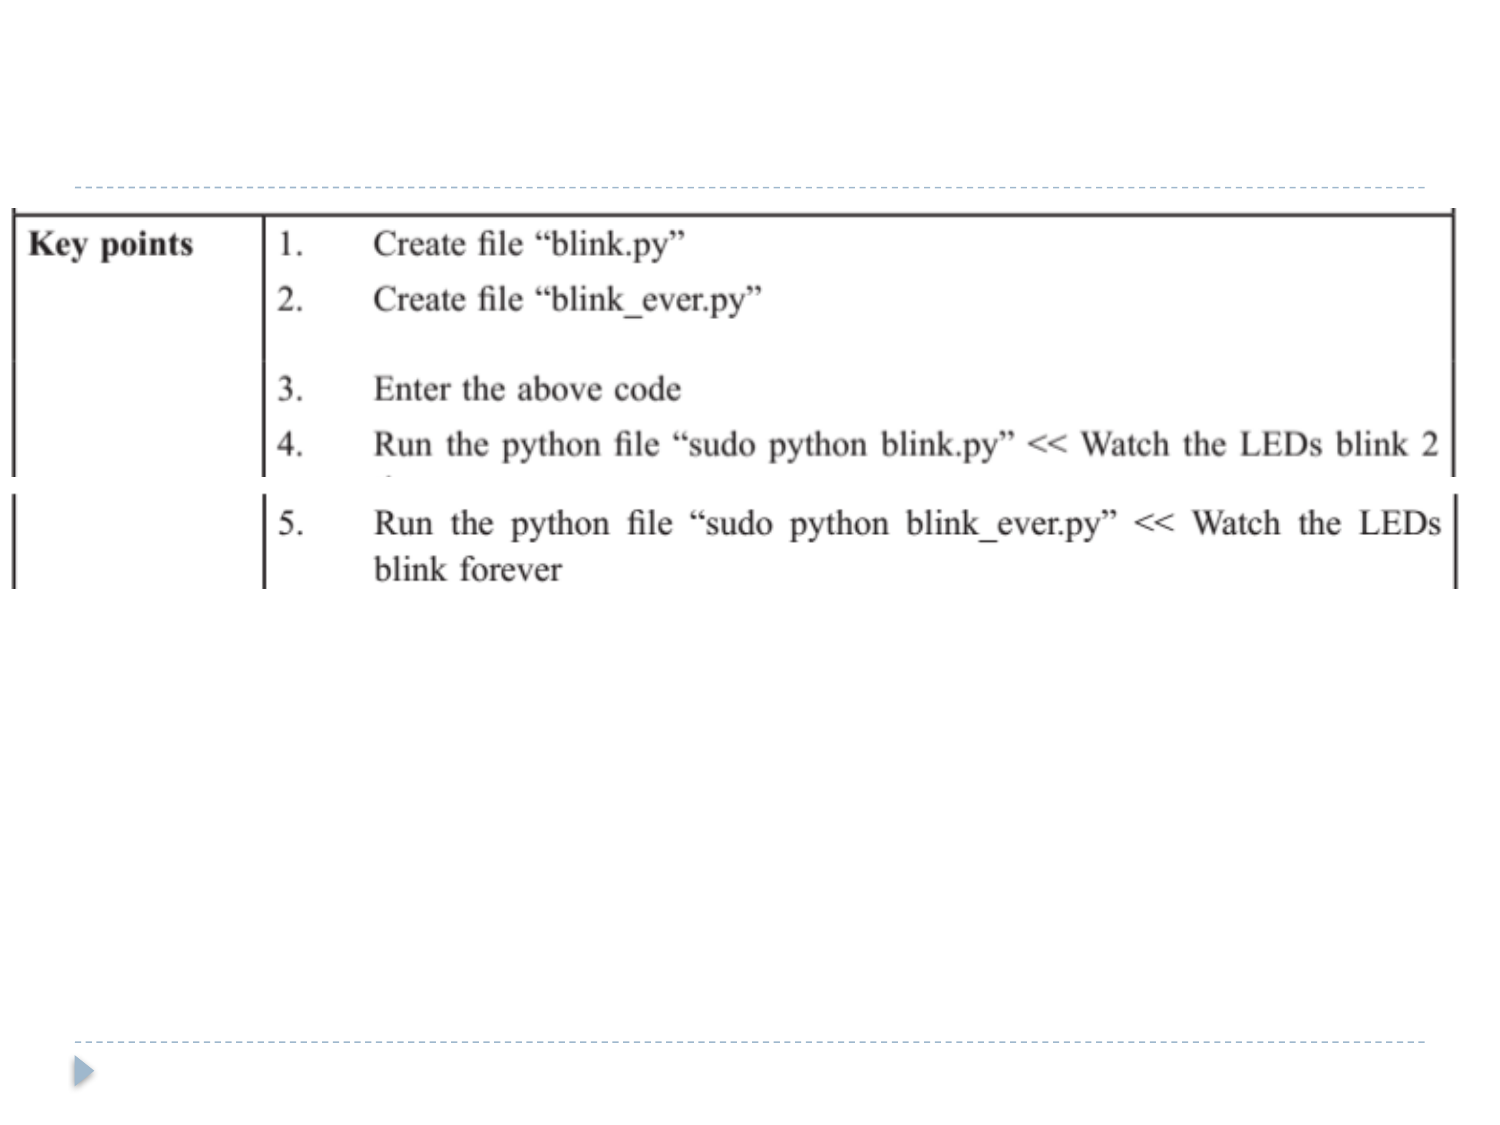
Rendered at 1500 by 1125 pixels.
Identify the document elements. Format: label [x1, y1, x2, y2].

list [0, 207, 1488, 533]
picture [0, 477, 1474, 589]
